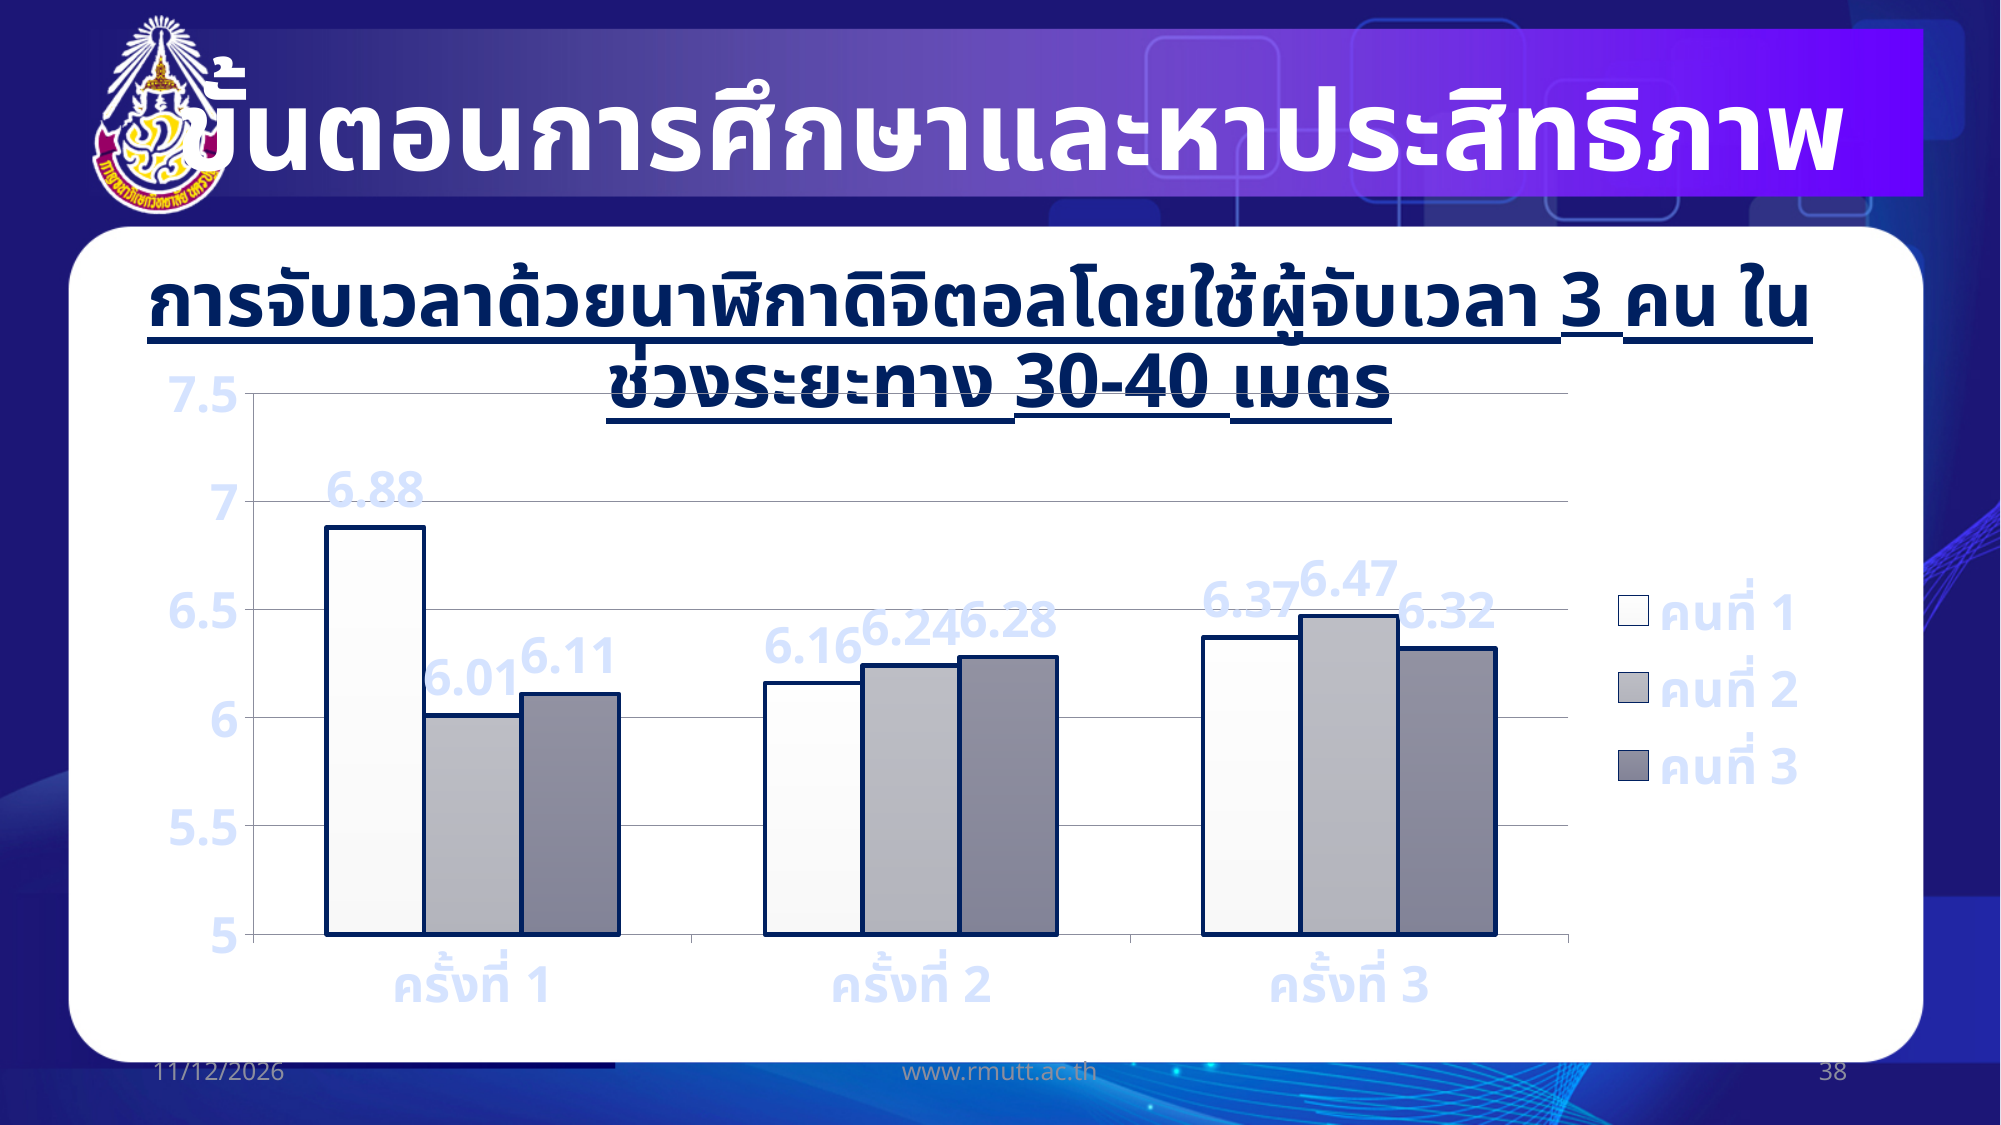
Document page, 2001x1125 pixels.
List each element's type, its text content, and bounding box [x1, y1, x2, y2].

slide_number 38 [1412, 1043, 1863, 1103]
list การจับเวลาด้วยนาฬิกาดิจิตอลโดยใช้ผู้จับเวลา 3 คน ในช่วงระยะทาง 30-40 เมตร [97, 254, 1863, 1043]
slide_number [137, 1043, 588, 1103]
chart [134, 345, 1828, 1030]
picture [0, 0, 2001, 1125]
text_box ขั้นตอนการศึกษาและหาประสิทธิภาพ [149, 24, 1875, 243]
footer www.rmutt.ac.th [662, 1043, 1338, 1103]
